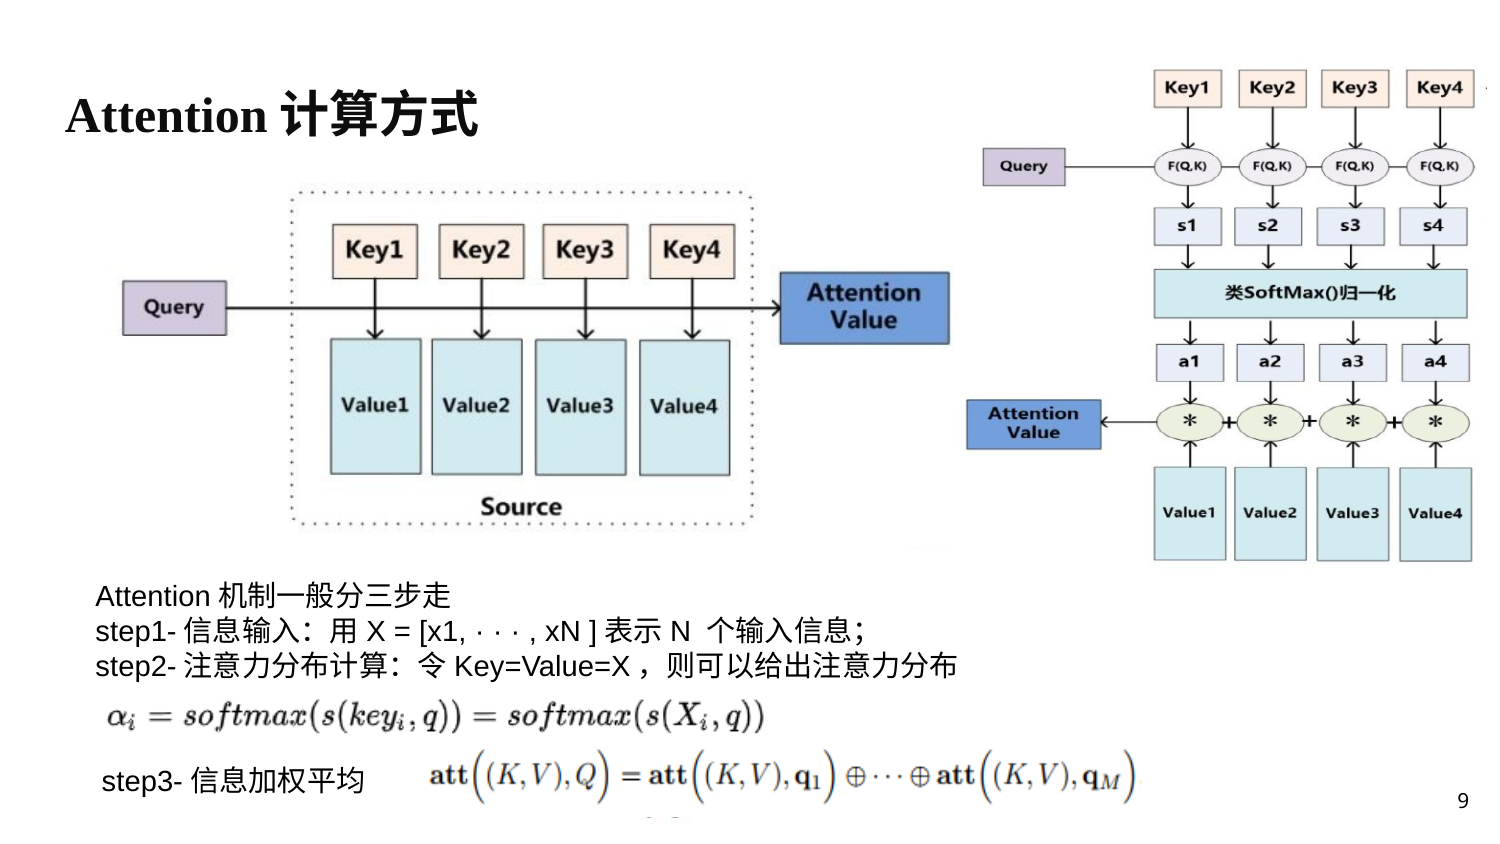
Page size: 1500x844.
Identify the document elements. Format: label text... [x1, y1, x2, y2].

slide_number 9 [1394, 769, 1484, 834]
title Attention计算方式 [49, 67, 949, 173]
picture [73, 49, 1487, 571]
text_box Attention机制一般分三步走 step1-信息输入：用X = [x1, · · · , xN ]表示N 个输入信息； step2-注意力分布计算：令Key=Value=X，则可以给出注意力分布 [80, 570, 974, 725]
text_box step3-信息加权平均 [86, 754, 375, 805]
picture [96, 684, 1156, 825]
